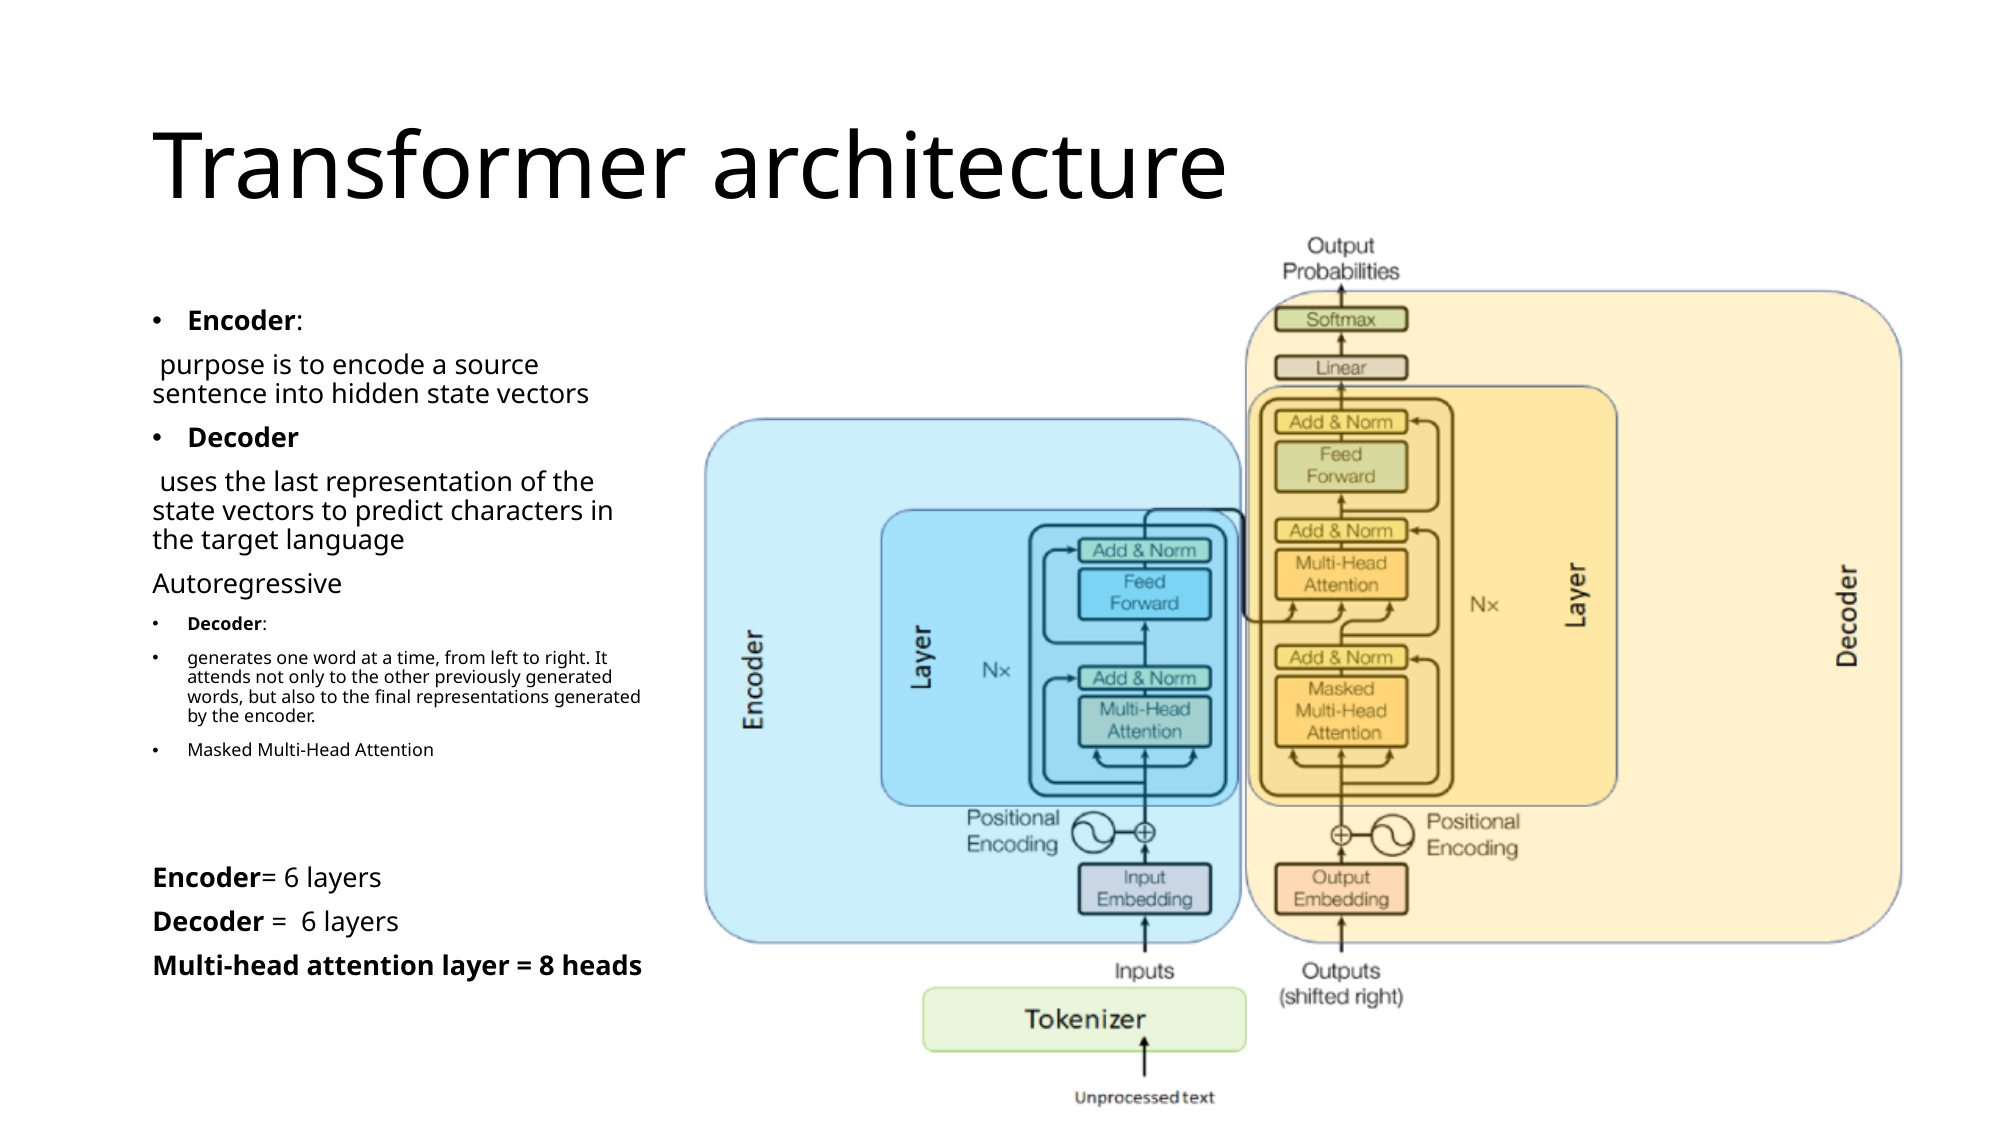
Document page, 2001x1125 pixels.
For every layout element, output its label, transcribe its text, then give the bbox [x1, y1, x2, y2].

list Encoder: purpose is to encode a source sentence into hidden state vectors Decoder uses the last representation of the state vectors to predict characters in the target language Autoregressive Decoder: generates one word at a time, from left to right. It attends not only to the other previously generated words, but also to the final representations generated by the encoder. Masked Multi-Head Attention Encoder= 6 layers Decoder = 6 layers Multi-head attention layer = 8 heads [137, 299, 660, 1014]
title Transformer architecture [137, 59, 1863, 278]
picture [673, 203, 1922, 1110]
